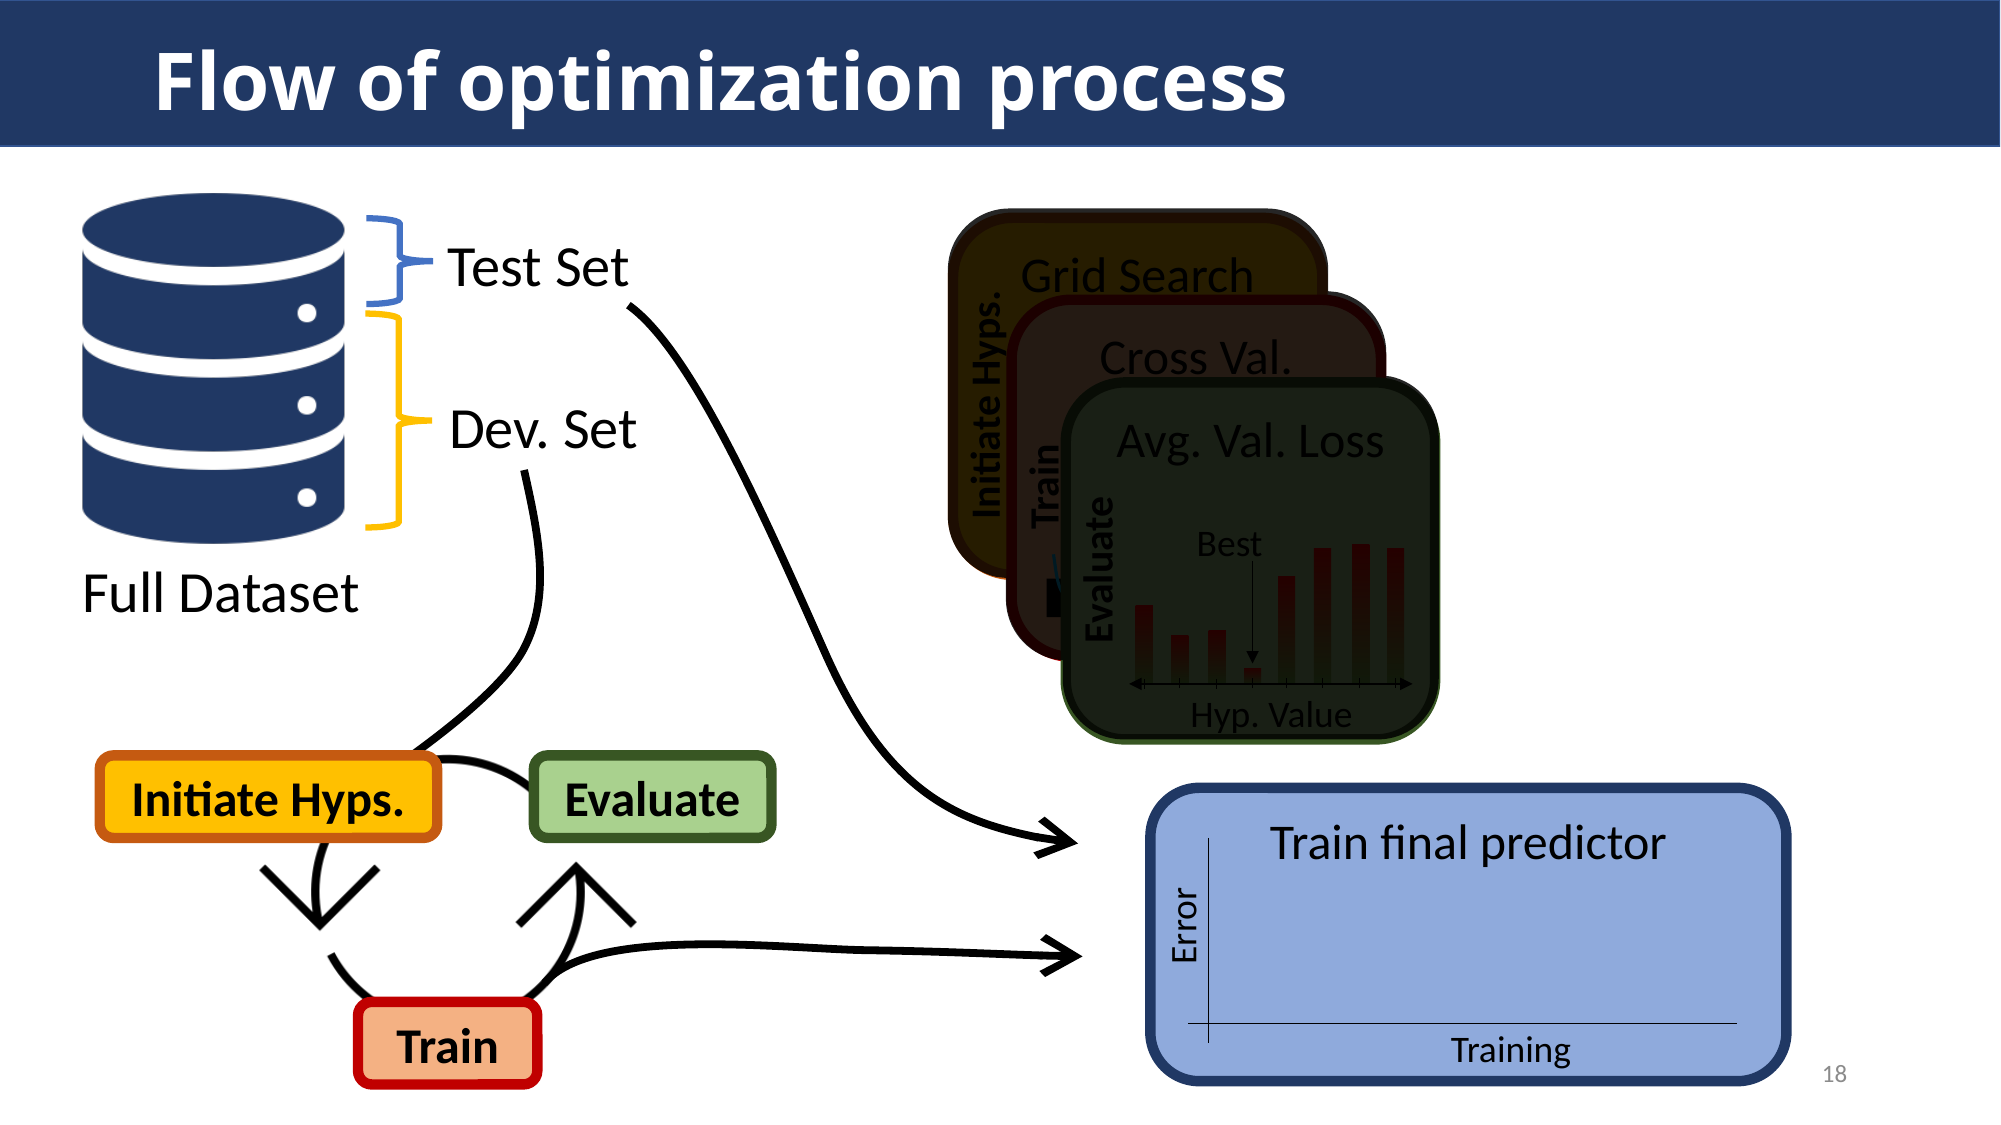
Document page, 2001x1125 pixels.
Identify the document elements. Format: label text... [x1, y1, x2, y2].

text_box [357, 299, 1381, 1085]
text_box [544, 208, 1787, 1082]
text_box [99, 217, 544, 838]
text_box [0, 147, 438, 633]
title Flow of optimization process [137, 33, 1863, 136]
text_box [533, 382, 544, 838]
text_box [249, 838, 647, 1092]
slide_number 18 [1412, 1042, 1863, 1103]
